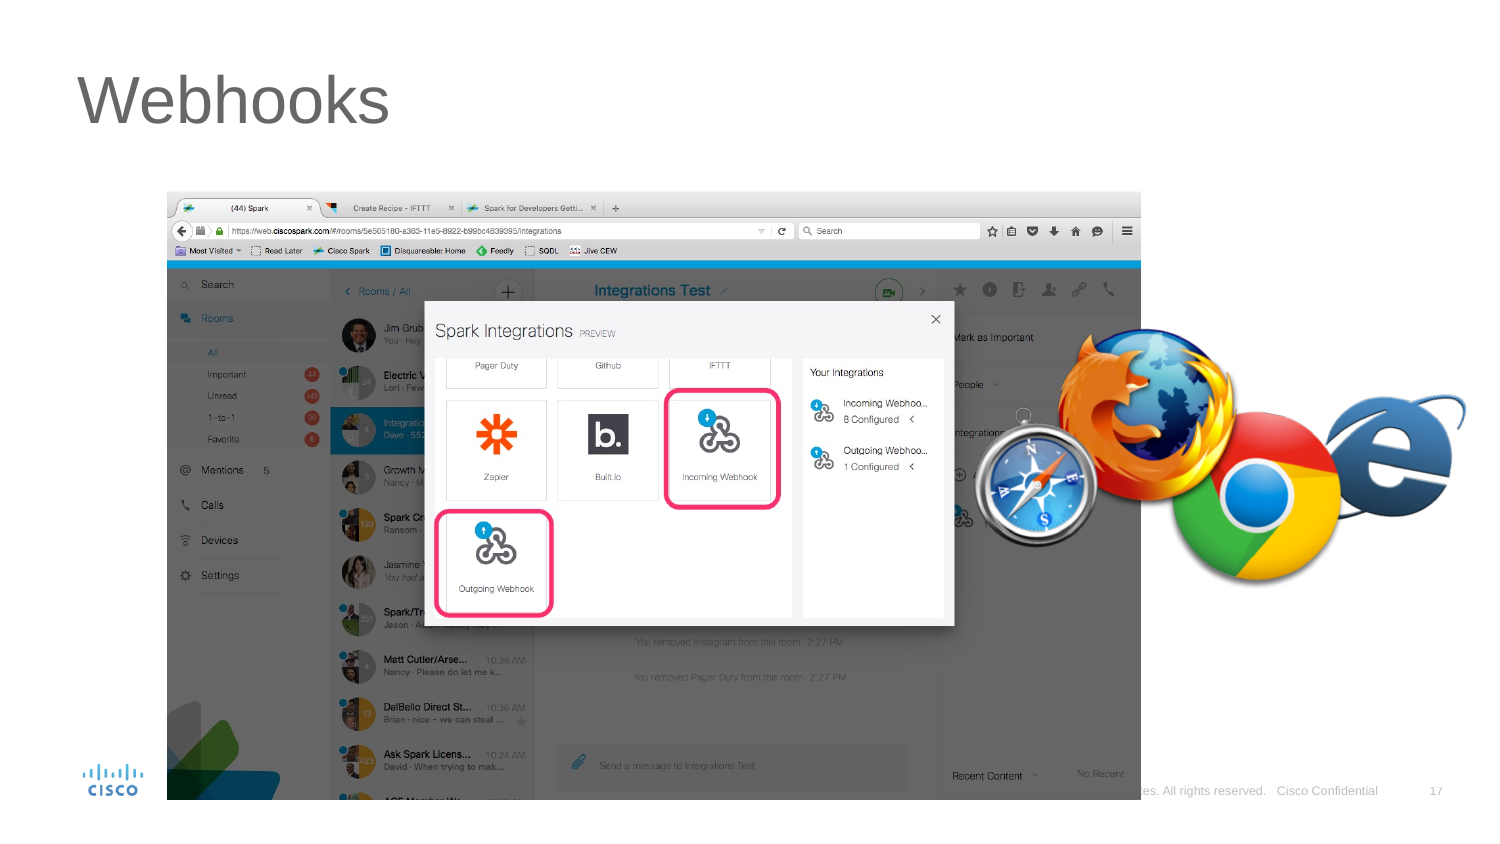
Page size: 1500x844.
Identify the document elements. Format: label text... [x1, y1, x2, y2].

picture [167, 191, 1141, 260]
picture [167, 269, 1500, 801]
text_box Webhooks [62, 71, 1432, 192]
picture [77, 758, 149, 803]
